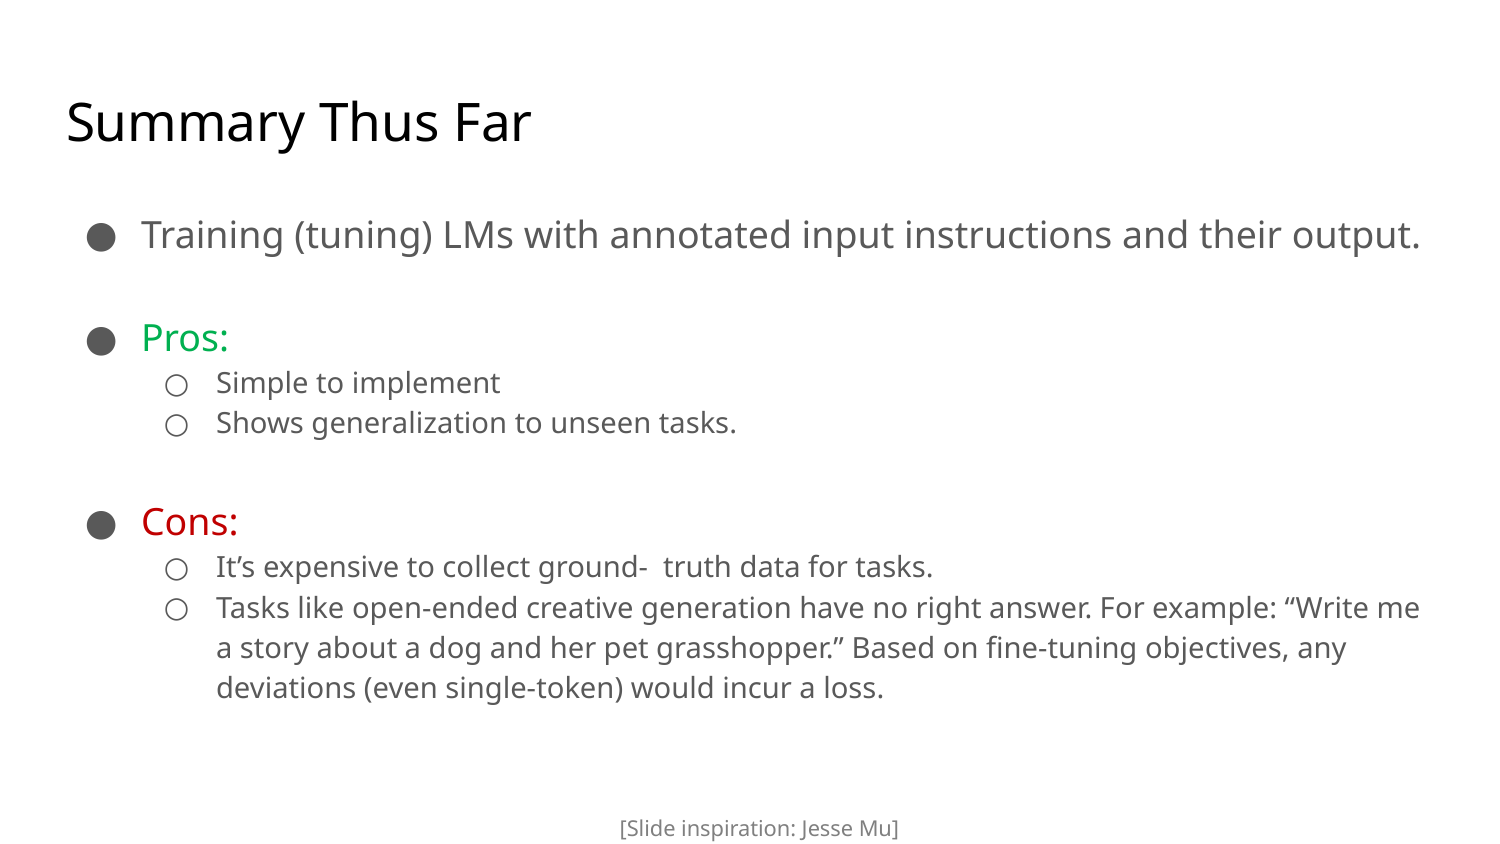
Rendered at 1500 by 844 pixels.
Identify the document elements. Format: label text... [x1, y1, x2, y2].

text_box [Slide inspiration: Jesse Mu] [573, 806, 946, 844]
list Training (tuning) LMs with annotated input instructions and their output. Pros: Simple to implement Shows generalization to unseen tasks. Cons: It’s expensive to collect ground- truth data for tasks. Tasks like open-ended creative generation have no right answer. For example: “Write me a story about a dog and her pet grasshopper.” Based on fine-tuning objectives, any deviations (even single-token) would incur a loss. [51, 189, 1449, 750]
title Summary Thus Far [51, 72, 1449, 167]
